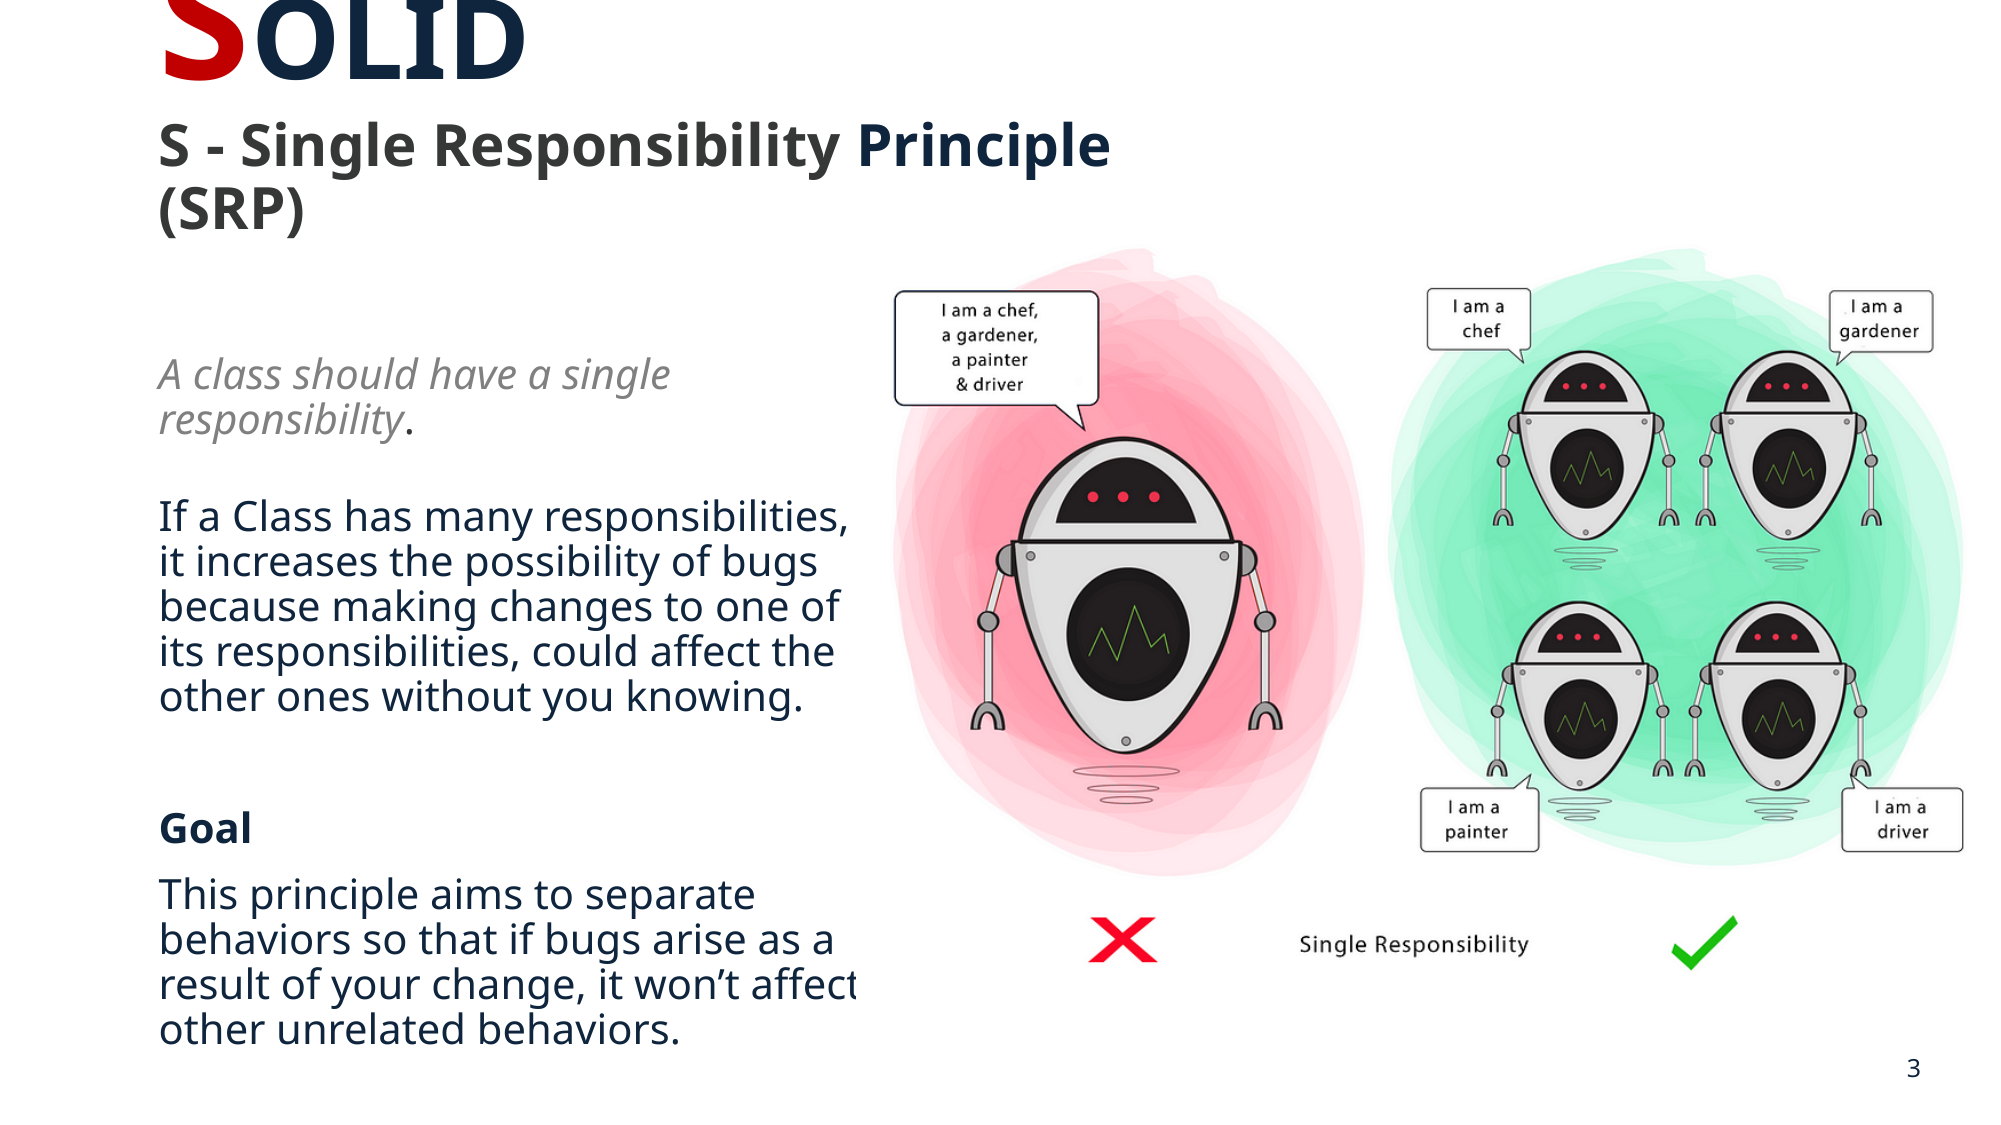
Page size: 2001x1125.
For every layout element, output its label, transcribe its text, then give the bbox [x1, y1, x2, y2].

list A class should have a single responsibility. If a Class has many responsibilities, it increases the possibility of bugs because making changes to one of its responsibilities, could affect the other ones without you knowing. Goal This principle aims to separate behaviors so that if bugs arise as a result of your change, it won’t affect other unrelated behaviors. [143, 385, 856, 973]
slide_number 3 [1856, 1024, 1972, 1125]
picture [856, 209, 2000, 1024]
title SOLID S - Single Responsibility Principle (SRP) [143, 56, 1229, 385]
